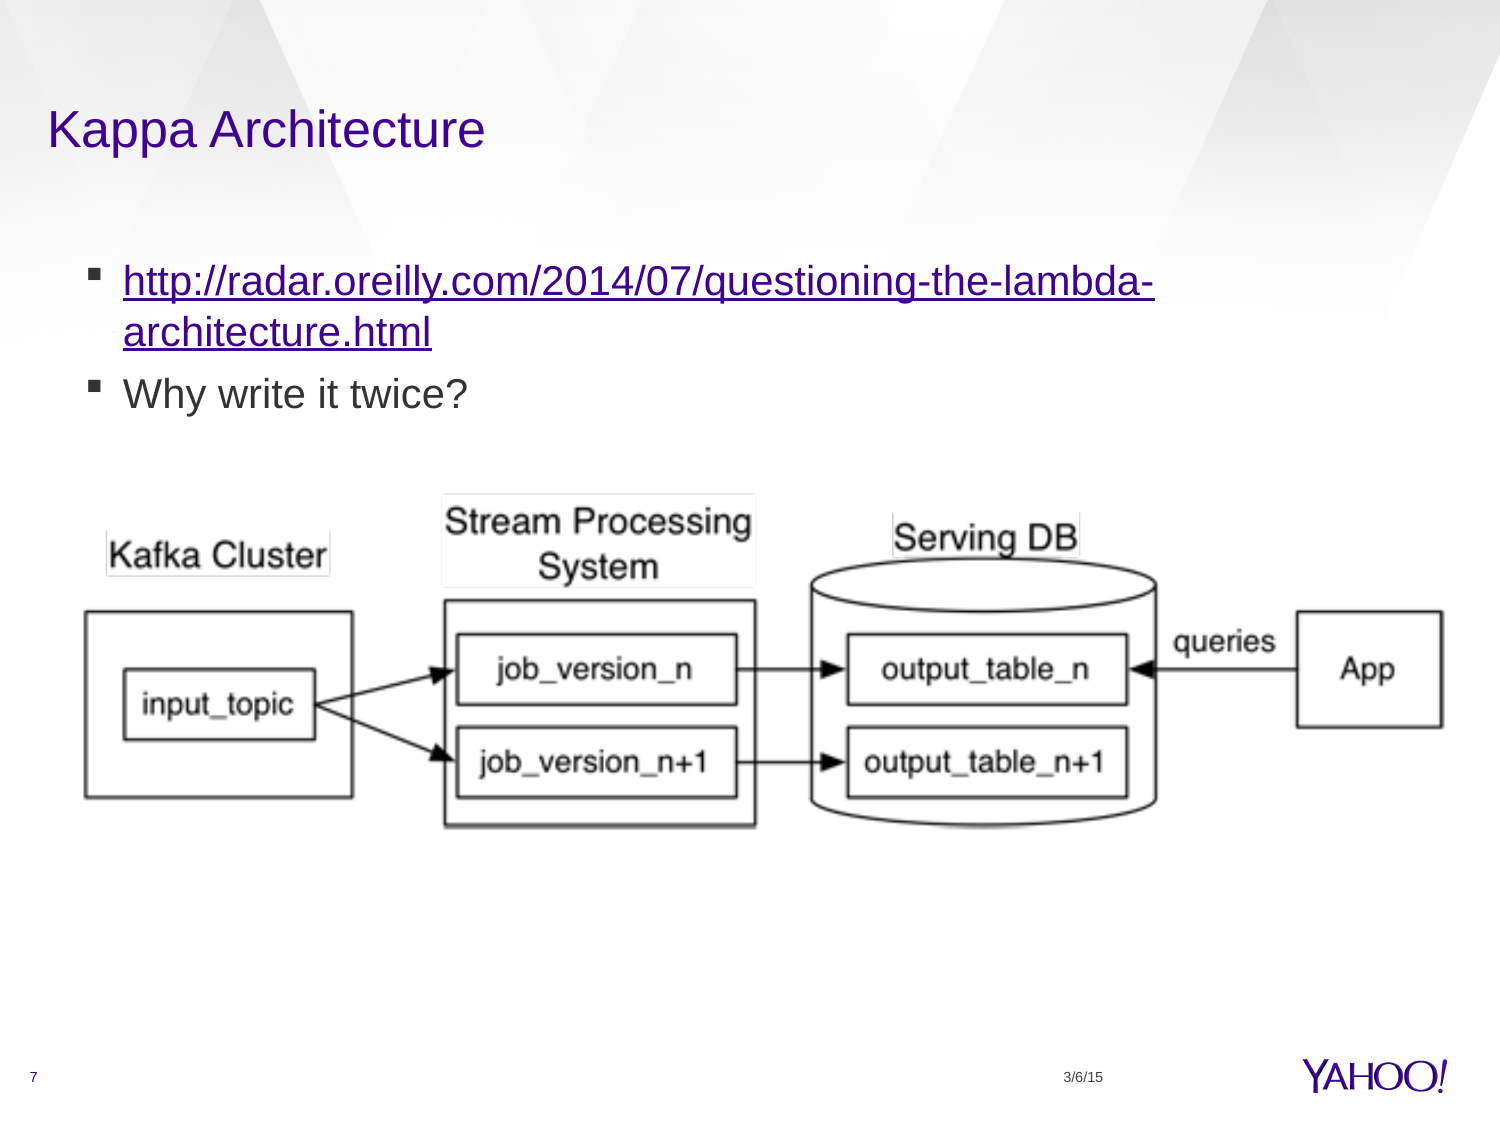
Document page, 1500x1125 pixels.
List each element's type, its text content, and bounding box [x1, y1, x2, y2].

slide_number 7 [5, 1046, 62, 1107]
list http://radar.oreilly.com/2014/07/questioning-the-lambda-architecture.html Why write it twice? [84, 254, 1447, 472]
picture [0, 0, 1500, 1125]
title Kappa Architecture [46, 95, 1446, 274]
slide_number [1048, 1046, 1251, 1107]
